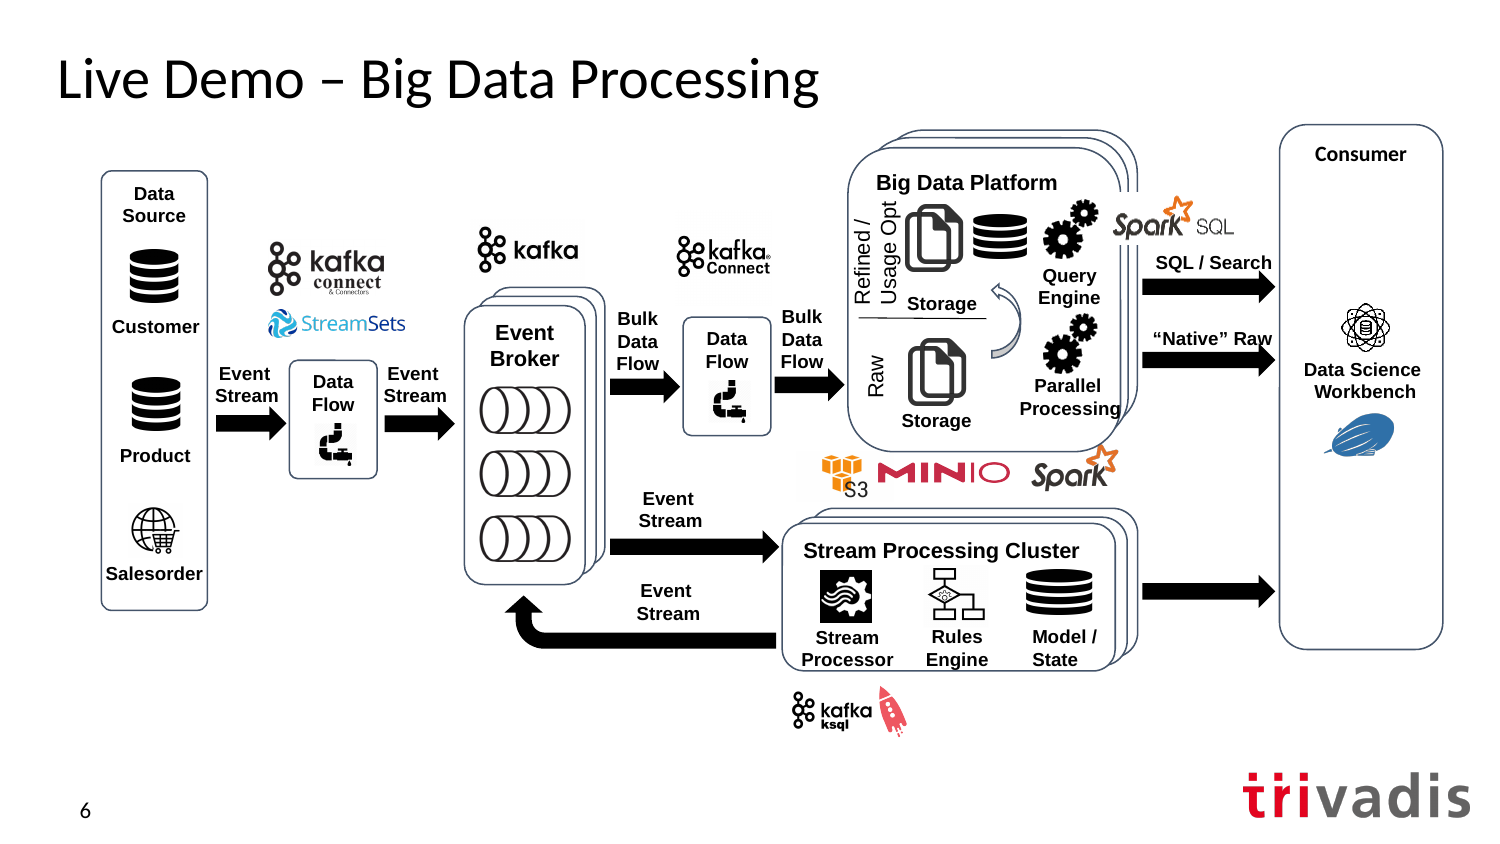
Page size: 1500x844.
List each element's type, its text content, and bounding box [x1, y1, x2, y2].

text_box [1142, 574, 1276, 609]
text_box Bulk Data Flow [768, 305, 836, 373]
picture [129, 377, 183, 431]
text_box Rules Engine [925, 628, 989, 670]
picture [796, 451, 1010, 502]
text_box Event Stream [636, 578, 701, 624]
text_box [479, 295, 598, 575]
text_box Data Science Workbench [1303, 357, 1427, 403]
picture [470, 219, 585, 280]
picture [314, 423, 357, 466]
text_box Event Broker [463, 304, 587, 586]
text_box SQL / Search [1155, 250, 1273, 274]
text_box Hadoop Cluster [1117, 245, 1130, 428]
text_box Customer [107, 314, 204, 360]
slide_number 6 [64, 787, 132, 833]
picture [708, 380, 751, 423]
text_box Data Flow [288, 359, 379, 480]
picture [1022, 569, 1096, 615]
picture [898, 204, 1030, 272]
text_box Consumer [1278, 123, 1444, 651]
picture [1030, 443, 1119, 492]
text_box Refined / Usage Opt [847, 201, 901, 306]
picture [480, 364, 571, 584]
picture [1041, 198, 1102, 259]
text_box [492, 286, 606, 564]
text_box [215, 407, 287, 442]
picture [790, 682, 922, 741]
text_box [774, 373, 846, 403]
text_box Product [107, 443, 204, 489]
text_box Stream Processor [801, 625, 894, 671]
picture [268, 239, 405, 352]
text_box Storage [907, 291, 978, 315]
text_box [503, 595, 777, 649]
text_box Event Stream [215, 361, 280, 407]
text_box [799, 516, 1129, 666]
text_box Raw [861, 355, 888, 399]
text_box Hadoop Cluster [878, 136, 1130, 192]
text_box Storage [901, 409, 972, 432]
title Live Demo – Big Data Processing [42, 20, 1442, 140]
picture [901, 338, 973, 406]
text_box Data Source [100, 169, 209, 612]
picture [127, 249, 181, 303]
text_box “Native” Raw [1152, 326, 1273, 349]
text_box Parallel Processing [1019, 374, 1122, 420]
text_box Model / State [1032, 625, 1098, 671]
picture [1041, 313, 1101, 374]
picture [675, 210, 772, 306]
text_box [609, 375, 681, 405]
text_box Event Stream [383, 361, 448, 407]
text_box Stream Processing Cluster [781, 522, 1117, 672]
text_box Hadoop Clusterd [1125, 245, 1139, 417]
text_box Data Flow [682, 316, 772, 437]
text_box Salesorder [105, 561, 203, 585]
text_box Bulk Data Flow [603, 307, 672, 375]
text_box Hadoop Clusterd [897, 129, 1139, 192]
picture [1341, 303, 1390, 352]
text_box Event Stream [638, 486, 703, 532]
picture [1321, 407, 1401, 462]
text_box [990, 281, 1022, 360]
text_box [1142, 349, 1276, 378]
text_box [1142, 274, 1276, 305]
text_box Query Engine [1038, 263, 1102, 309]
text_box [384, 407, 456, 442]
picture [128, 503, 183, 558]
picture [923, 565, 989, 628]
text_box [609, 529, 780, 565]
picture [1243, 772, 1470, 818]
picture [1106, 192, 1241, 245]
text_box Big Data Platform [846, 146, 1122, 453]
picture [820, 570, 872, 623]
text_box [814, 507, 1139, 656]
